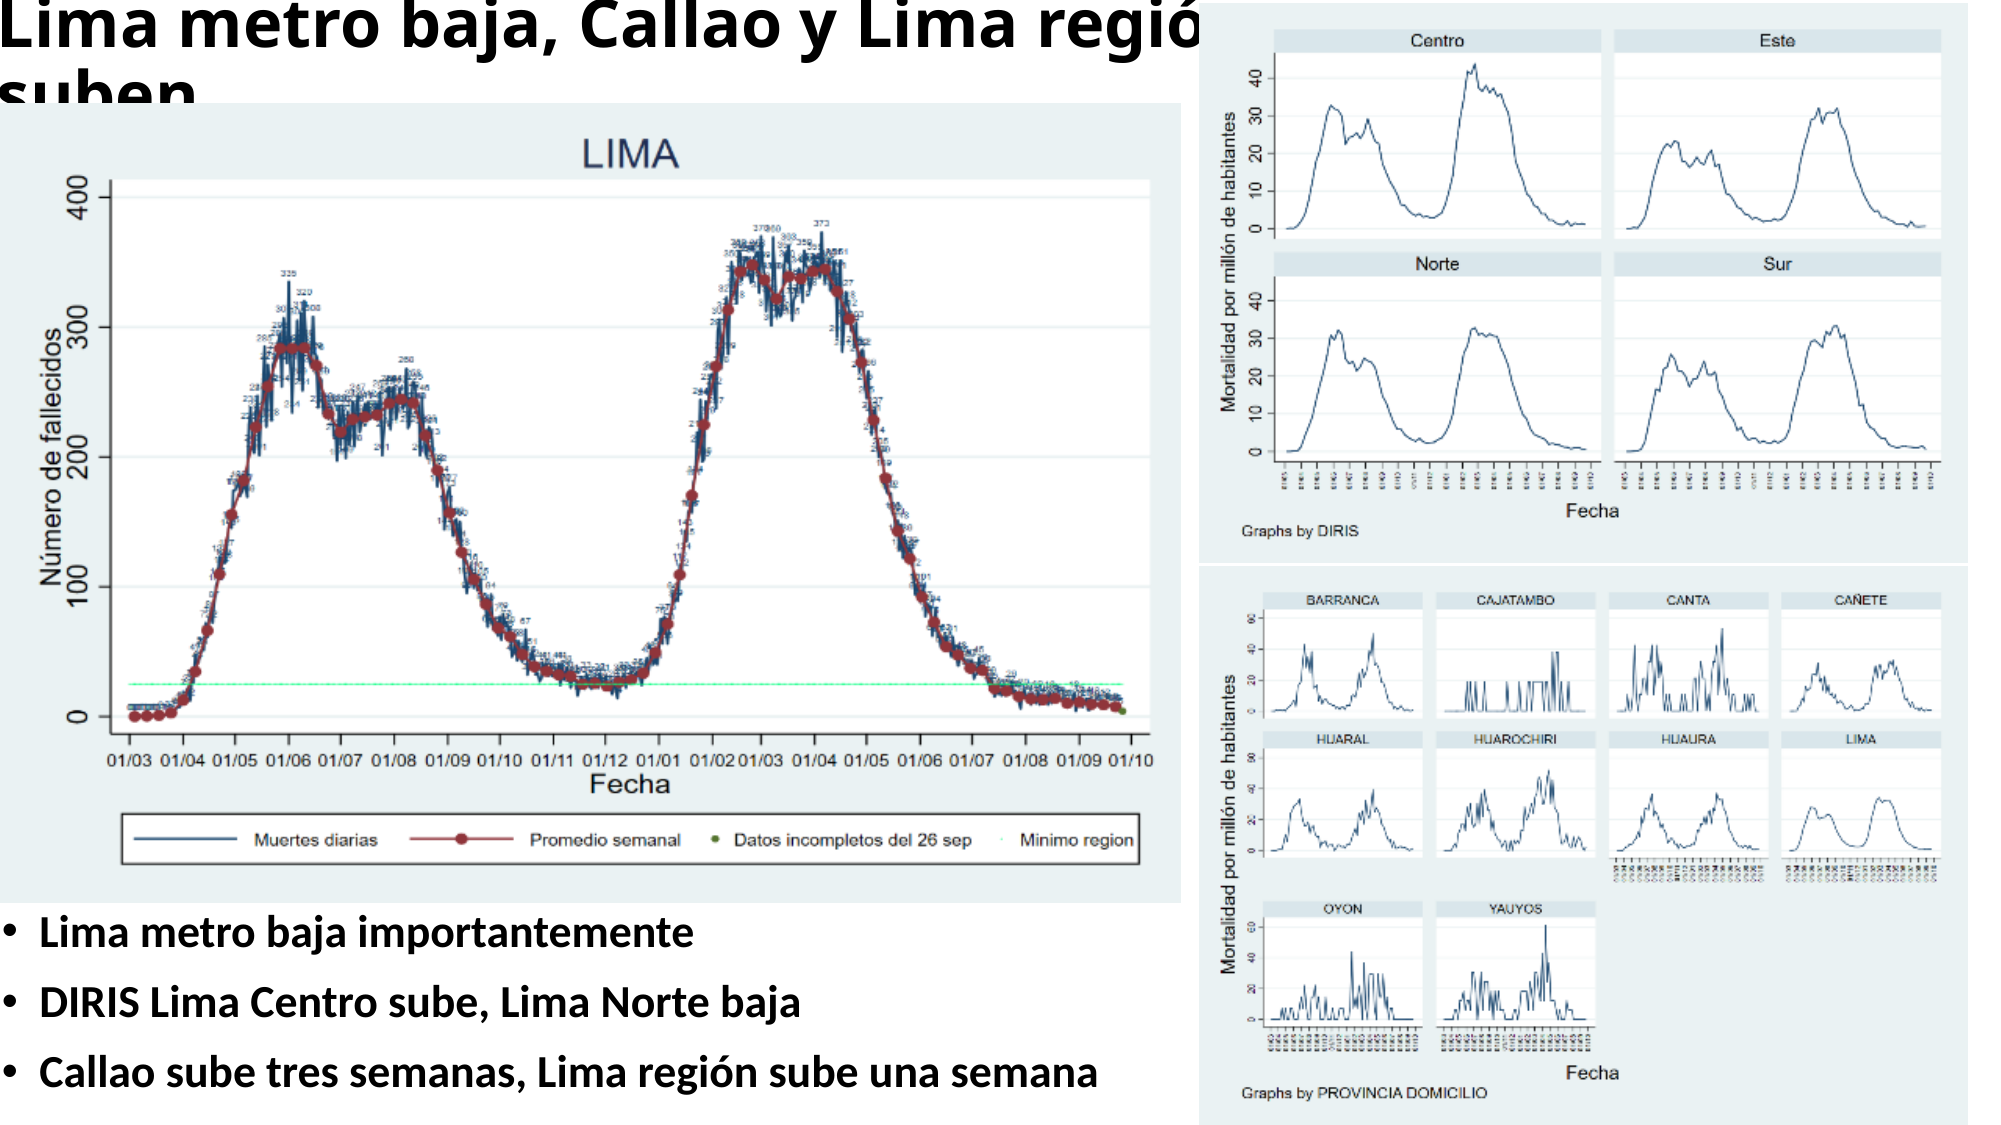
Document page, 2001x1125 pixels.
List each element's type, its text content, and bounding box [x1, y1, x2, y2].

title Lima metro baja, Callao y Lima región suben [0, 15, 1199, 109]
picture [0, 103, 1181, 903]
picture [1199, 566, 1968, 1125]
list Lima metro baja importantemente DIRIS Lima Centro sube, Lima Norte baja Callao sube tres semanas, Lima región sube una semana [0, 900, 1199, 1125]
picture [1199, 3, 1968, 563]
